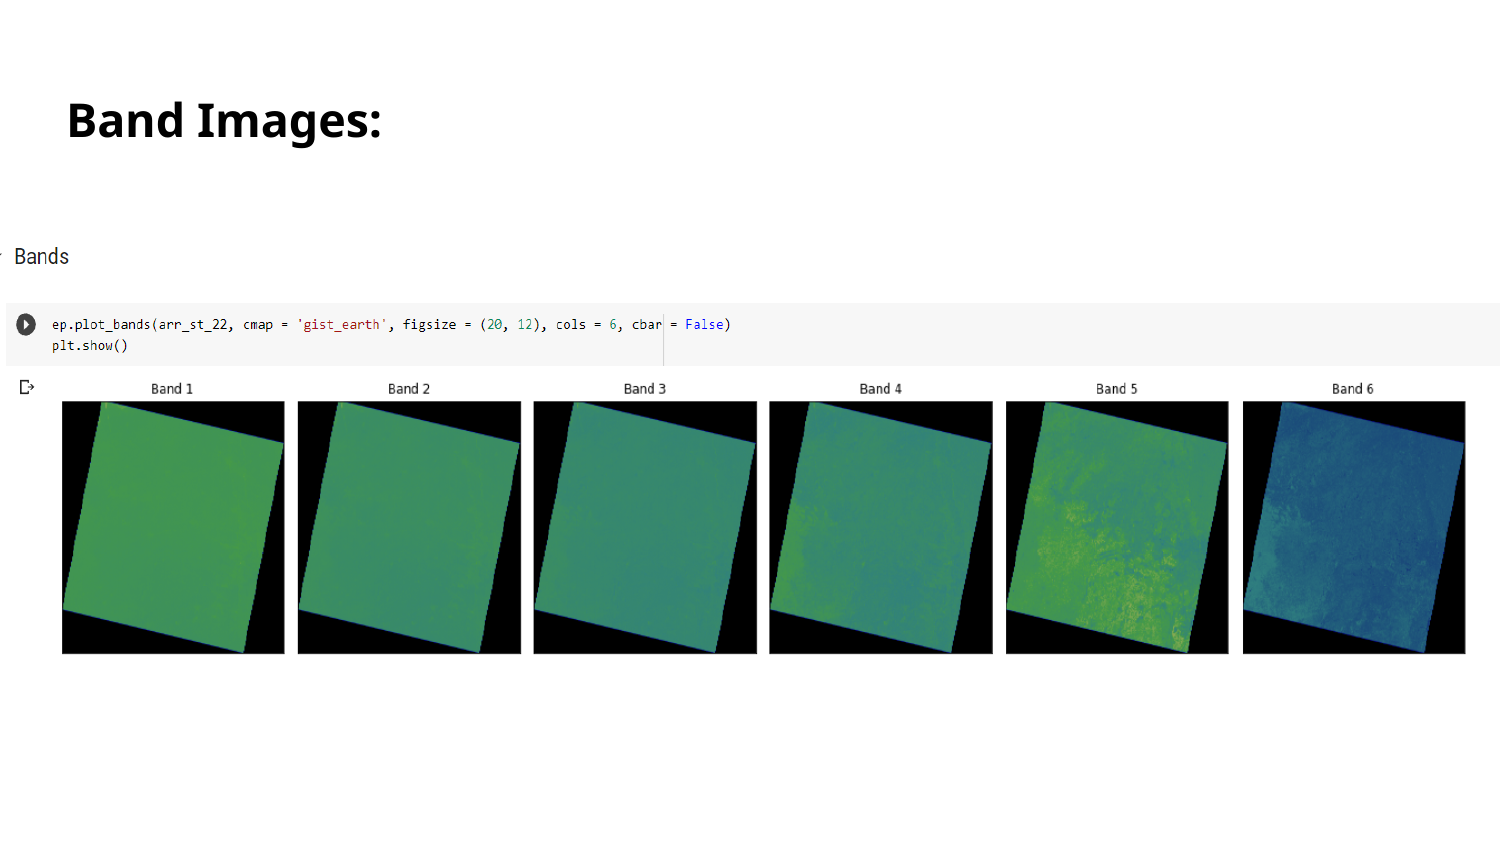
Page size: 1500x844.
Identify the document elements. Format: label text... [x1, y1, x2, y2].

picture [0, 240, 1500, 711]
title Band Images: [51, 72, 1449, 167]
